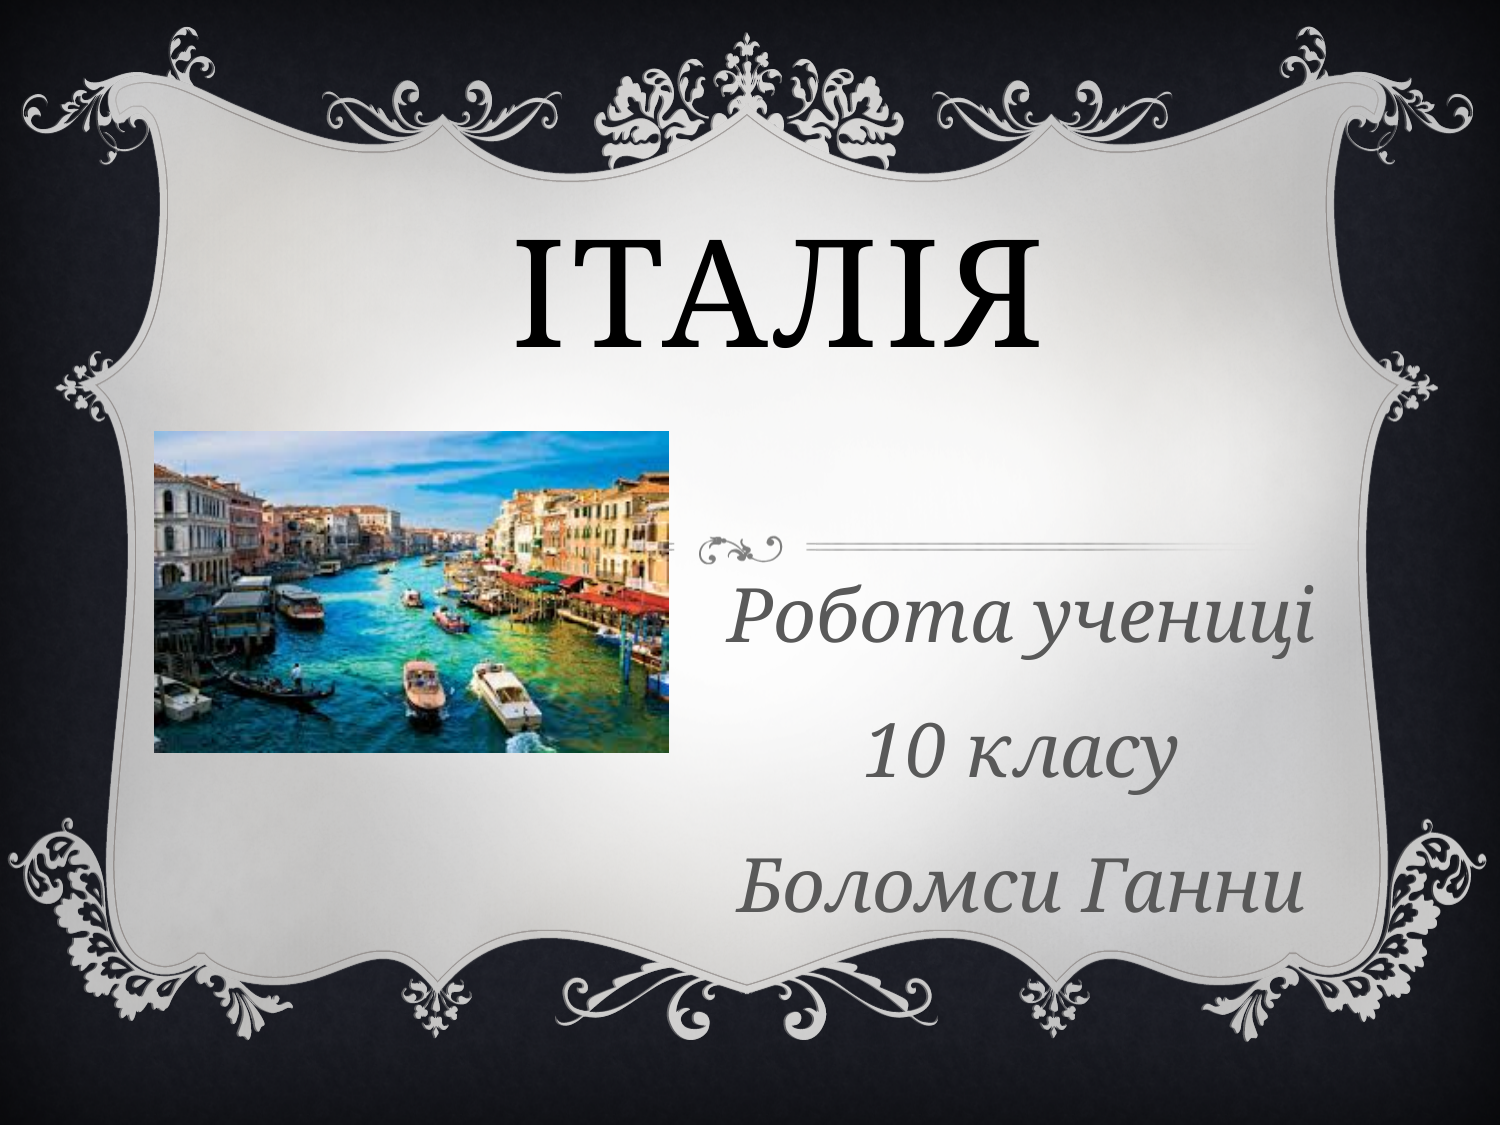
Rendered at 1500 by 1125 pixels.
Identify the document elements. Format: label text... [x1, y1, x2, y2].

title Італія [253, 172, 1304, 386]
subtitle Робота учениці 10 класу Боломси Ганни [679, 515, 1365, 941]
picture [0, 0, 1500, 1125]
